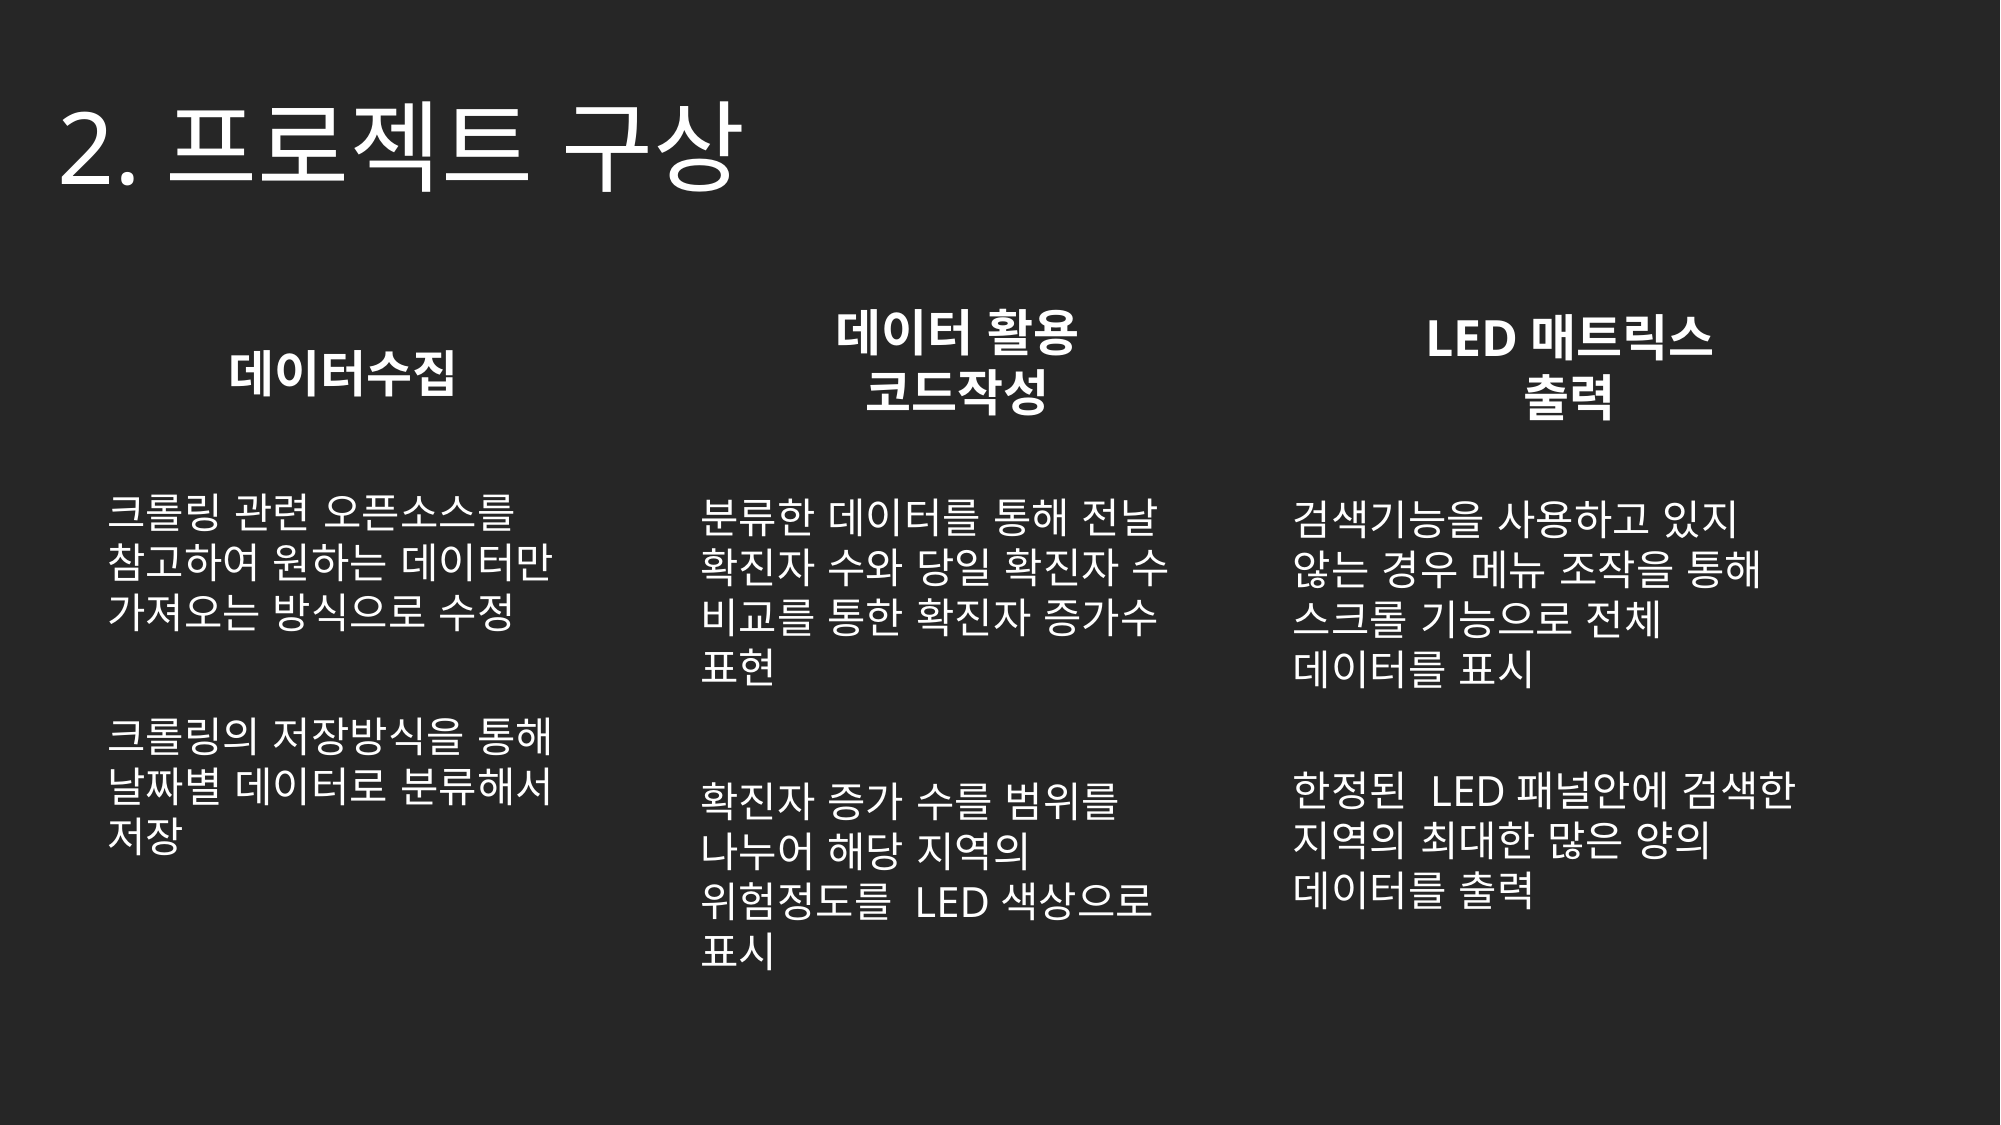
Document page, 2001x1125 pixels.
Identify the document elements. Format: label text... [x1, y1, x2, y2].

text_box 2.프로젝트 구상 [42, 77, 839, 212]
text_box 크롤링의 저장방식을 통해 날짜별 데이터로 분류해서 저장 [92, 703, 637, 869]
text_box 한정된 LED패널안에 검색한 지역의 최대한 많은 양의 데이터를 출력 [1278, 757, 1823, 923]
text_box 데이터 활용 코드작성 [787, 293, 1129, 429]
text_box 확진자 증가 수를 범위를 나누어 해당 지역의 위험정도를 LED색상으로 표시 [685, 768, 1230, 984]
text_box 분류한 데이터를 통해 전날 확진자 수와 당일 확진자 수 비교를 통한 확진자 증가수 표현 [685, 484, 1230, 699]
text_box LED매트릭스 출력 [1399, 299, 1741, 434]
text_box 크롤링 관련 오픈소스를 참고하여 원하는 데이터만 가져오는 방식으로 수정 [92, 479, 637, 645]
text_box 데이터수집 [213, 335, 516, 411]
text_box 검색기능을 사용하고 있지 않는 경우 메뉴 조작을 통해 스크롤 기능으로 전체 데이터를 표시 [1278, 486, 1823, 702]
